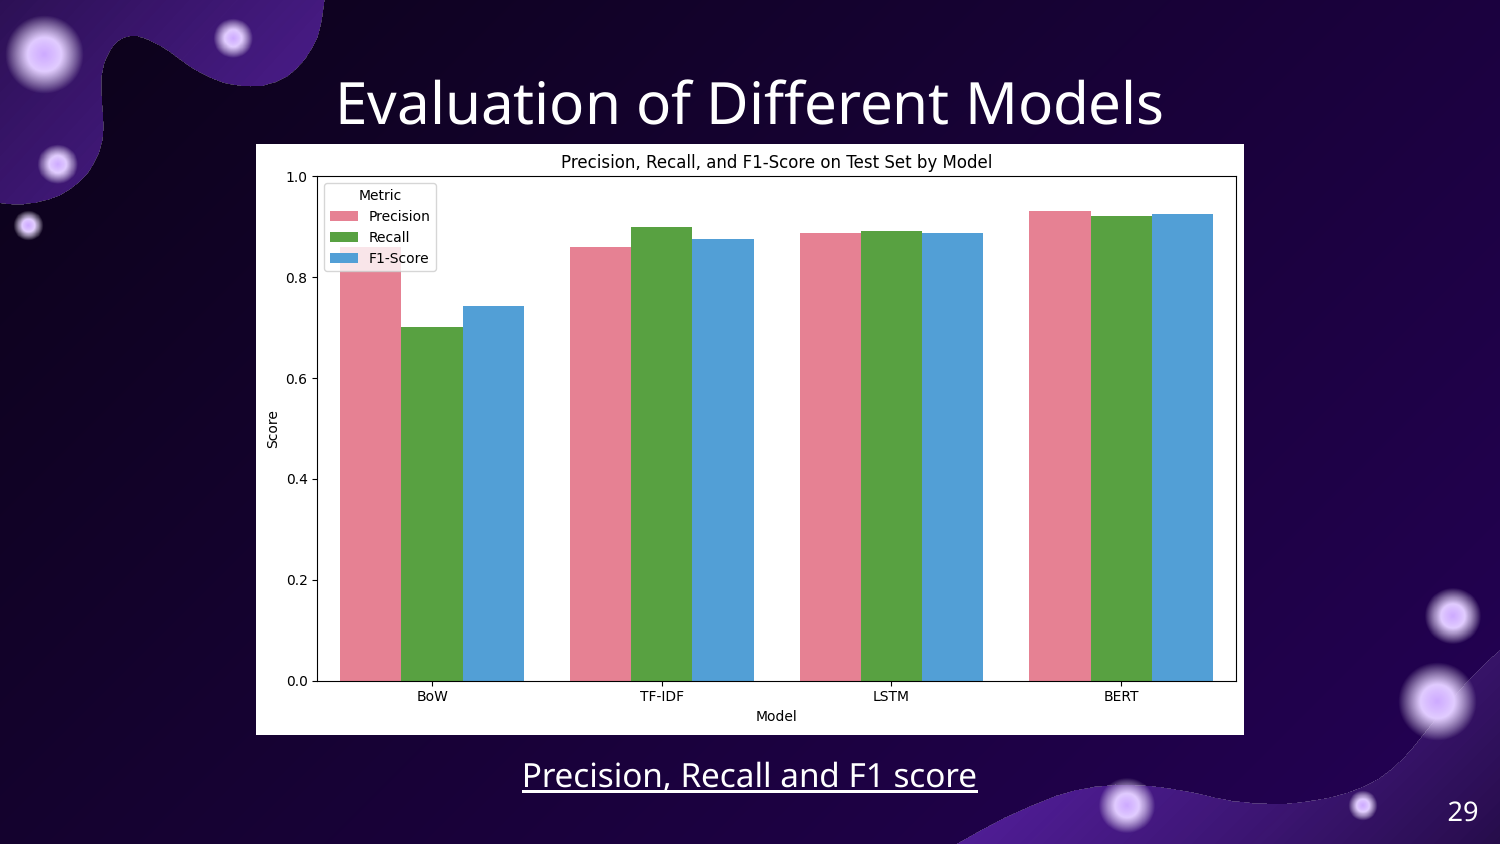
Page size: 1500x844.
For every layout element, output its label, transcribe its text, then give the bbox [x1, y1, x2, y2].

picture [255, 144, 1245, 735]
text_box Precision, Recall and F1 score [285, 743, 1215, 809]
slide_number ‹#› [1403, 779, 1494, 844]
title Evaluation of Different Models [118, 50, 1382, 145]
